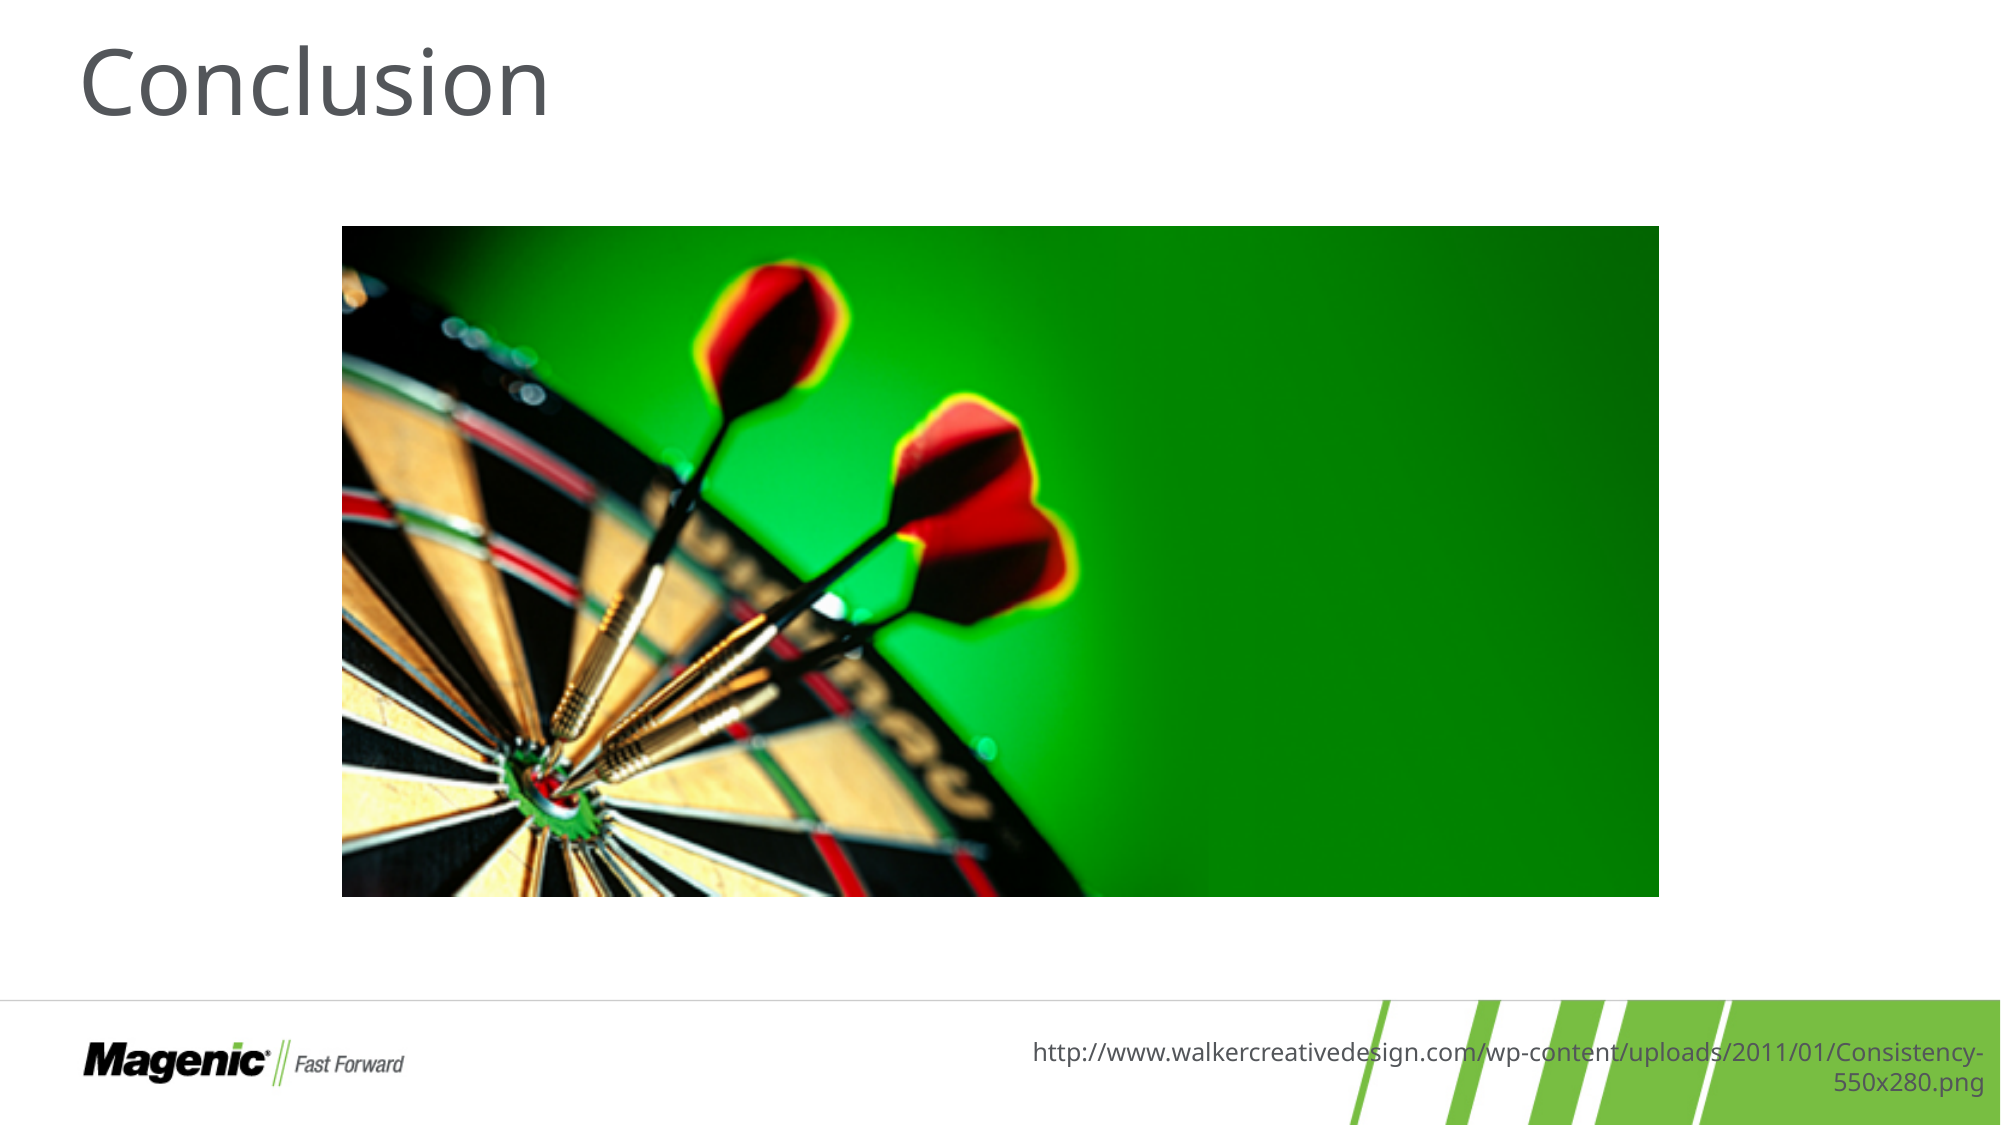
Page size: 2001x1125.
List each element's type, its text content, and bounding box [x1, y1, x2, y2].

picture [0, 0, 2001, 1125]
title Conclusion [63, 41, 1938, 131]
text_box http://www.walkercreativedesign.com/wp-content/uploads/2011/01/Consistency-550x280.png [920, 1029, 2000, 1104]
